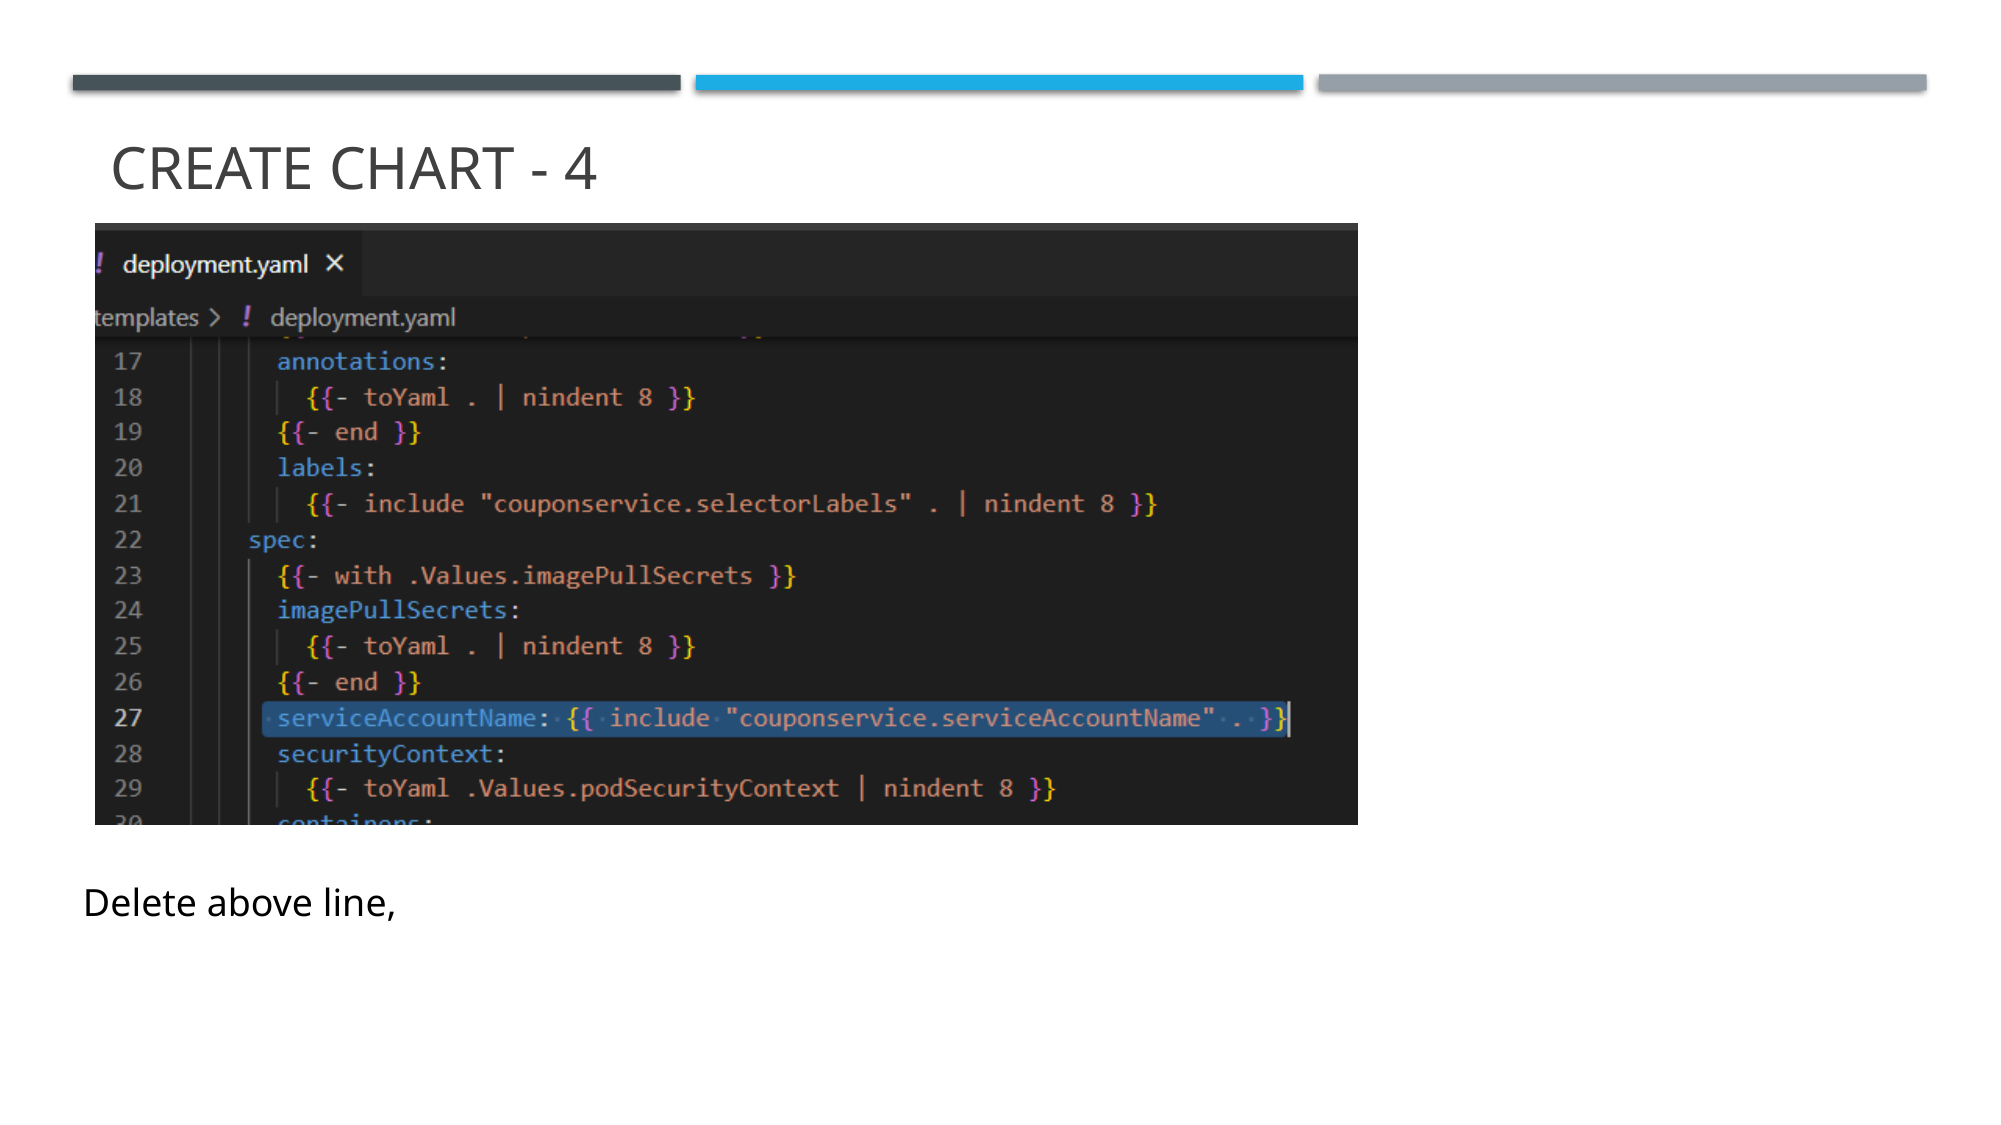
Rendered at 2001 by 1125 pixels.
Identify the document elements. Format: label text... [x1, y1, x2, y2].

picture [94, 222, 1359, 826]
title Create chart - 4 [95, 115, 1905, 210]
text_box Delete above line, [68, 871, 412, 932]
